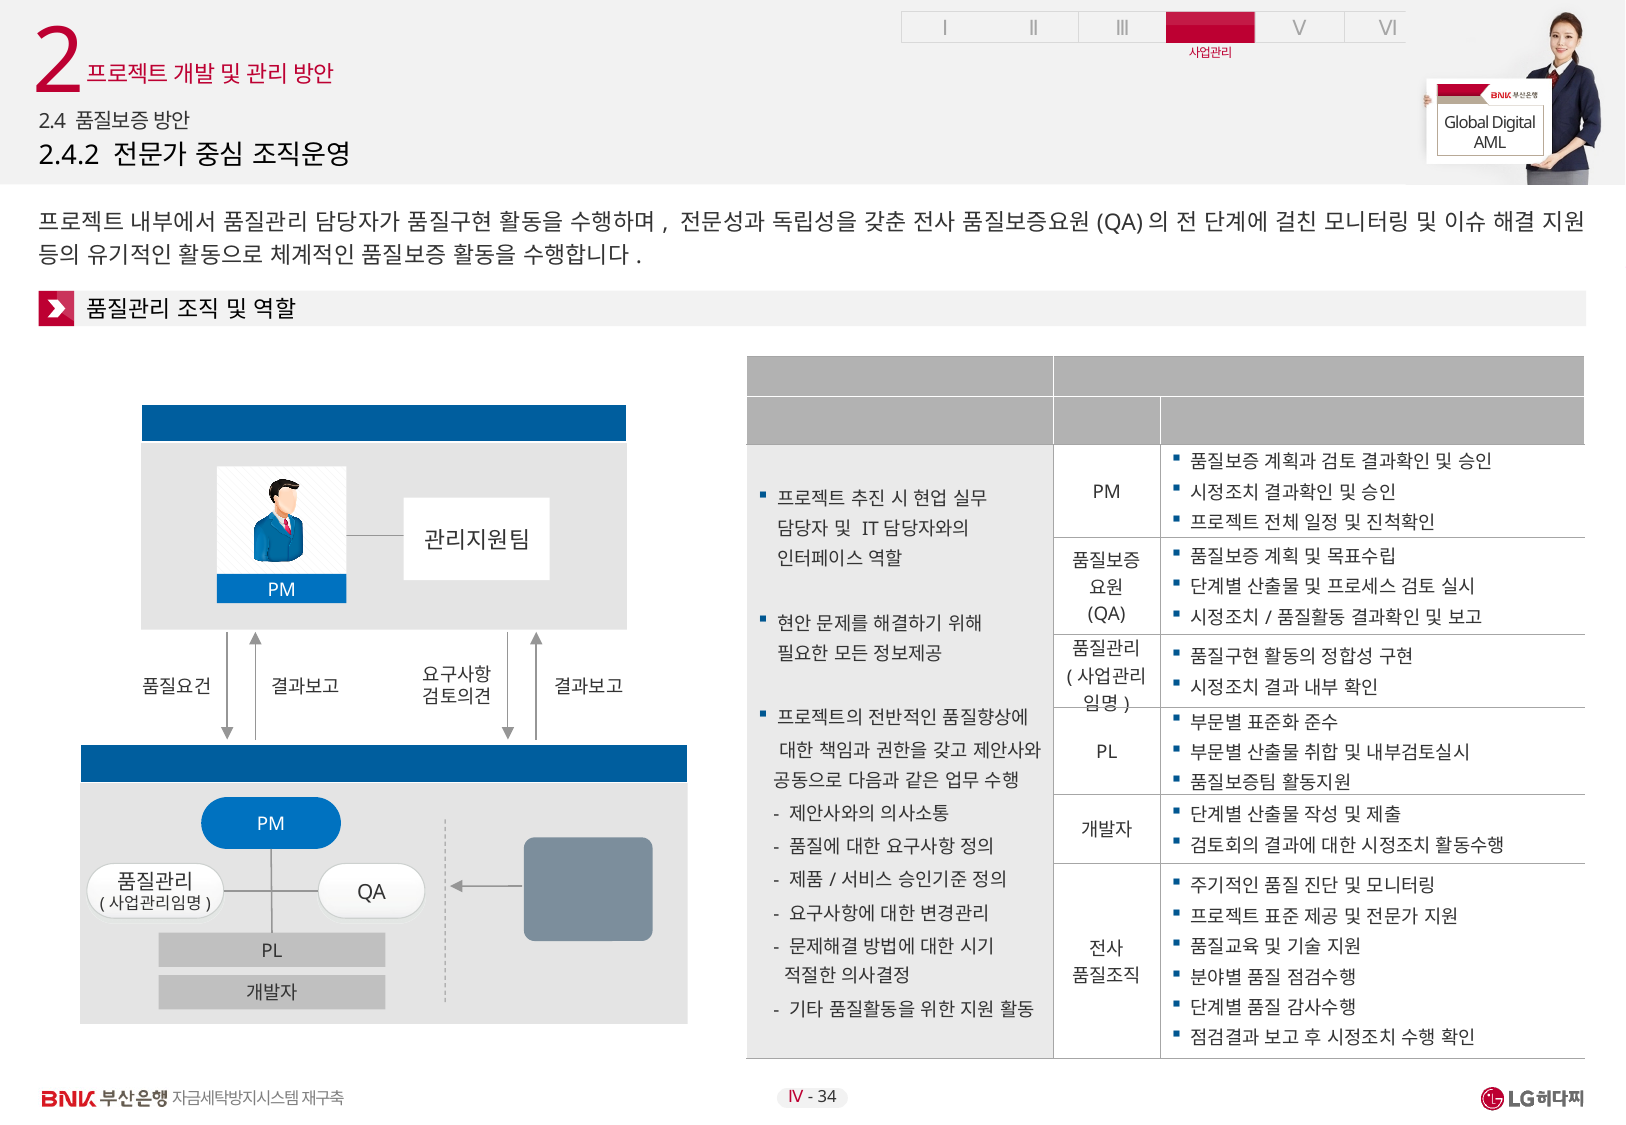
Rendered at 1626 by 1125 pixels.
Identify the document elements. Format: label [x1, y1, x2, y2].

picture [1438, 104, 1543, 136]
table_cell [747, 445, 1053, 1058]
table_cell [1161, 635, 1584, 707]
text_box [32, 0, 347, 133]
table_cell [1054, 708, 1160, 794]
text_box [554, 674, 624, 697]
text_box [38, 202, 1587, 269]
table_cell [1161, 538, 1584, 634]
text_box [80, 744, 688, 1024]
text_box [38, 290, 1587, 327]
picture [1405, 1, 1626, 185]
text_box [142, 674, 212, 697]
text_box [271, 674, 340, 697]
table_cell [1054, 538, 1160, 634]
picture [38, 1087, 169, 1109]
table_cell [1161, 397, 1584, 444]
table_cell [1161, 795, 1584, 863]
table_cell [1054, 397, 1160, 444]
title [38, 136, 1587, 171]
text_box [141, 403, 628, 630]
table_cell [747, 397, 1053, 444]
picture [1490, 91, 1538, 99]
table_cell [1054, 635, 1160, 707]
table_cell [1054, 864, 1160, 1058]
picture [1478, 1084, 1587, 1112]
slide_number [776, 1087, 849, 1109]
table_header [1054, 357, 1584, 396]
text_box [422, 662, 492, 708]
table_cell [1161, 864, 1584, 1058]
table_cell [1161, 445, 1584, 537]
table_header [747, 357, 1053, 396]
table_cell [1054, 445, 1160, 537]
table_cell [1054, 795, 1160, 863]
table_cell [1161, 708, 1584, 794]
